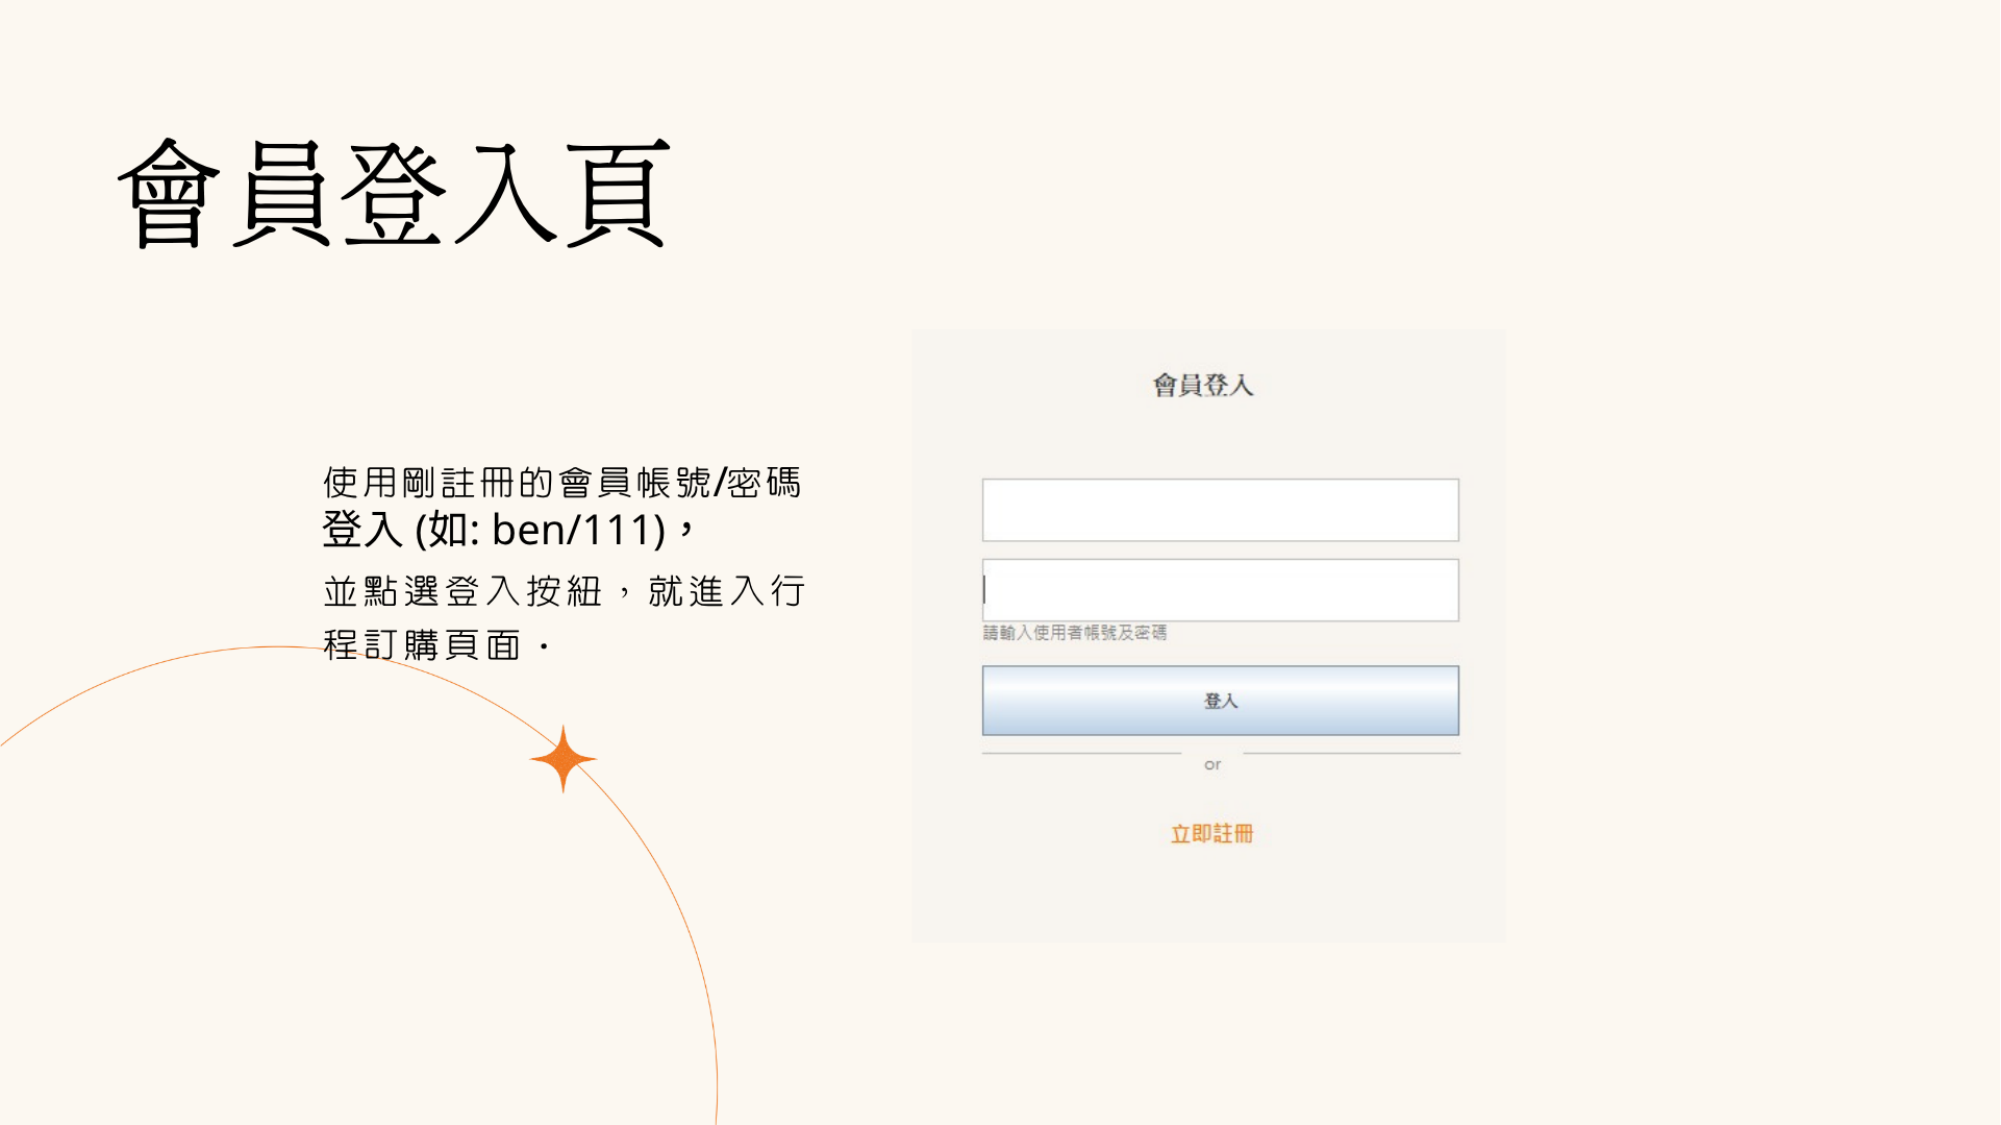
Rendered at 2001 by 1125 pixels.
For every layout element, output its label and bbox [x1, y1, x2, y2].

list [0, 0, 2000, 1125]
